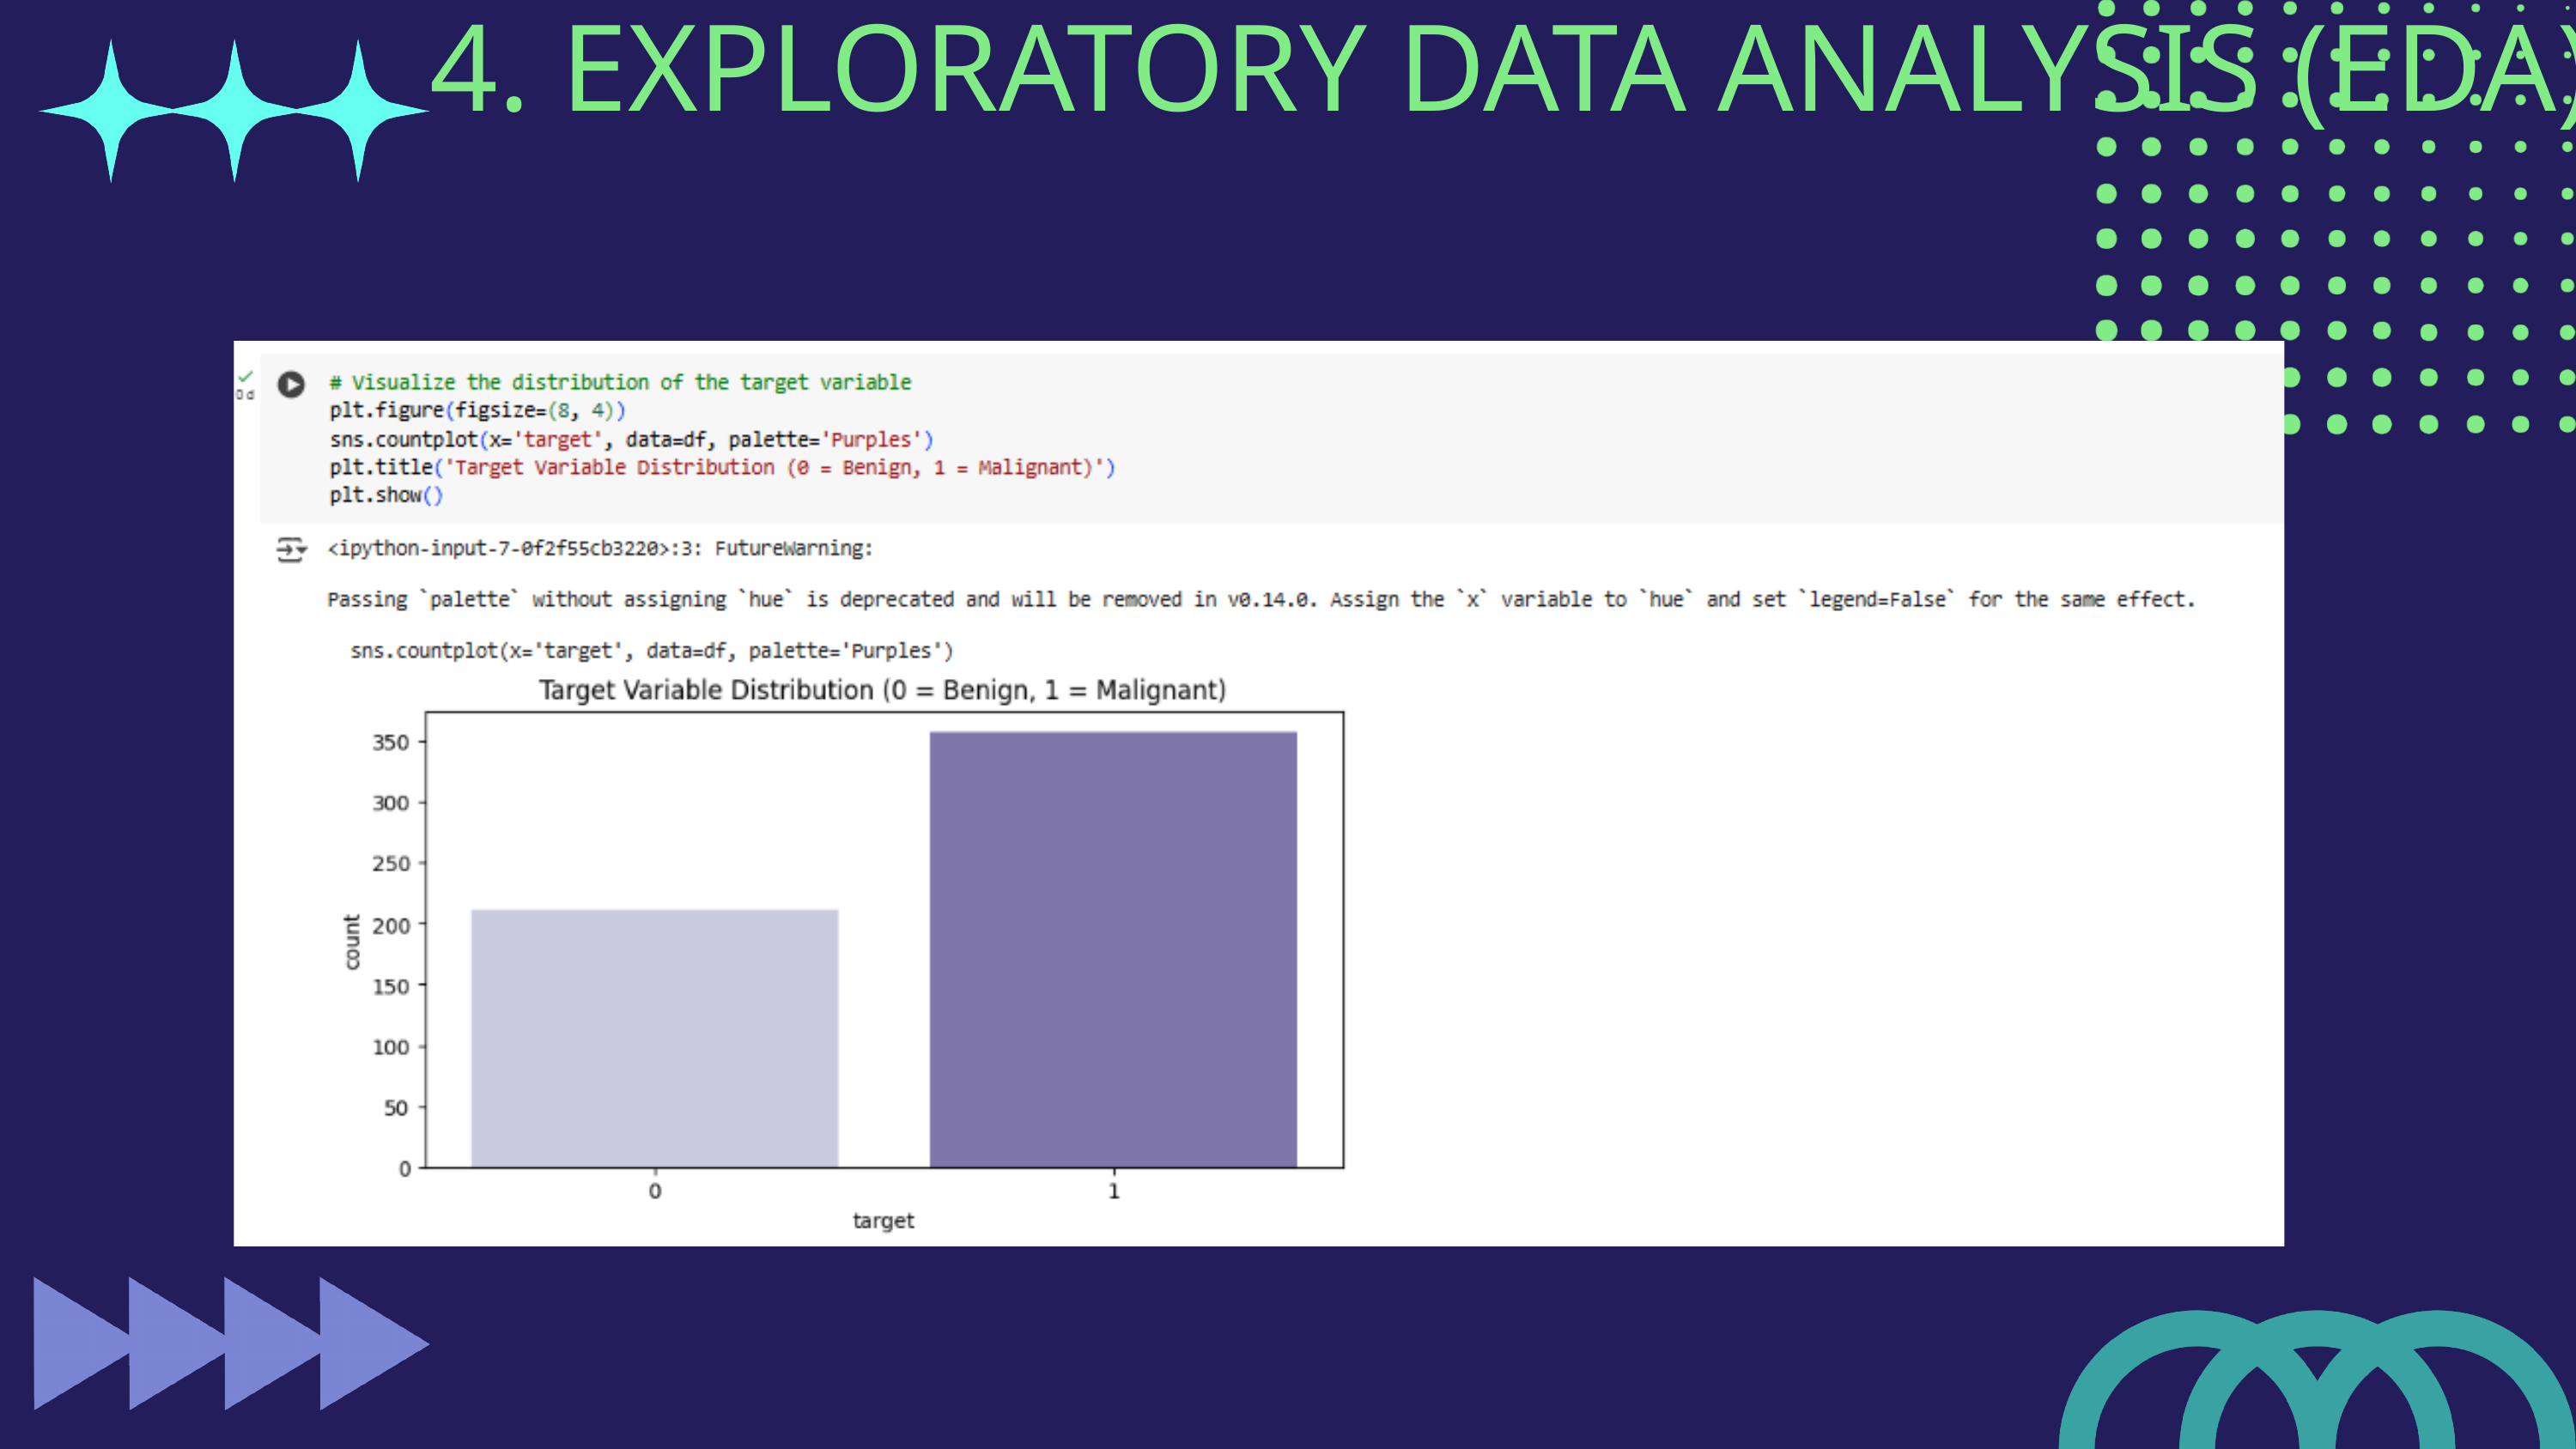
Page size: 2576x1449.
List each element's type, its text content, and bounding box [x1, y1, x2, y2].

text_box 4. EXPLORATORY DATA ANALYSIS (EDA) [429, 21, 2576, 136]
text_box [234, 341, 2285, 1246]
text_box [2093, 0, 2576, 21]
text_box [2058, 1303, 2576, 1449]
text_box [38, 38, 430, 184]
text_box [2093, 136, 2576, 437]
text_box [33, 1276, 430, 1410]
